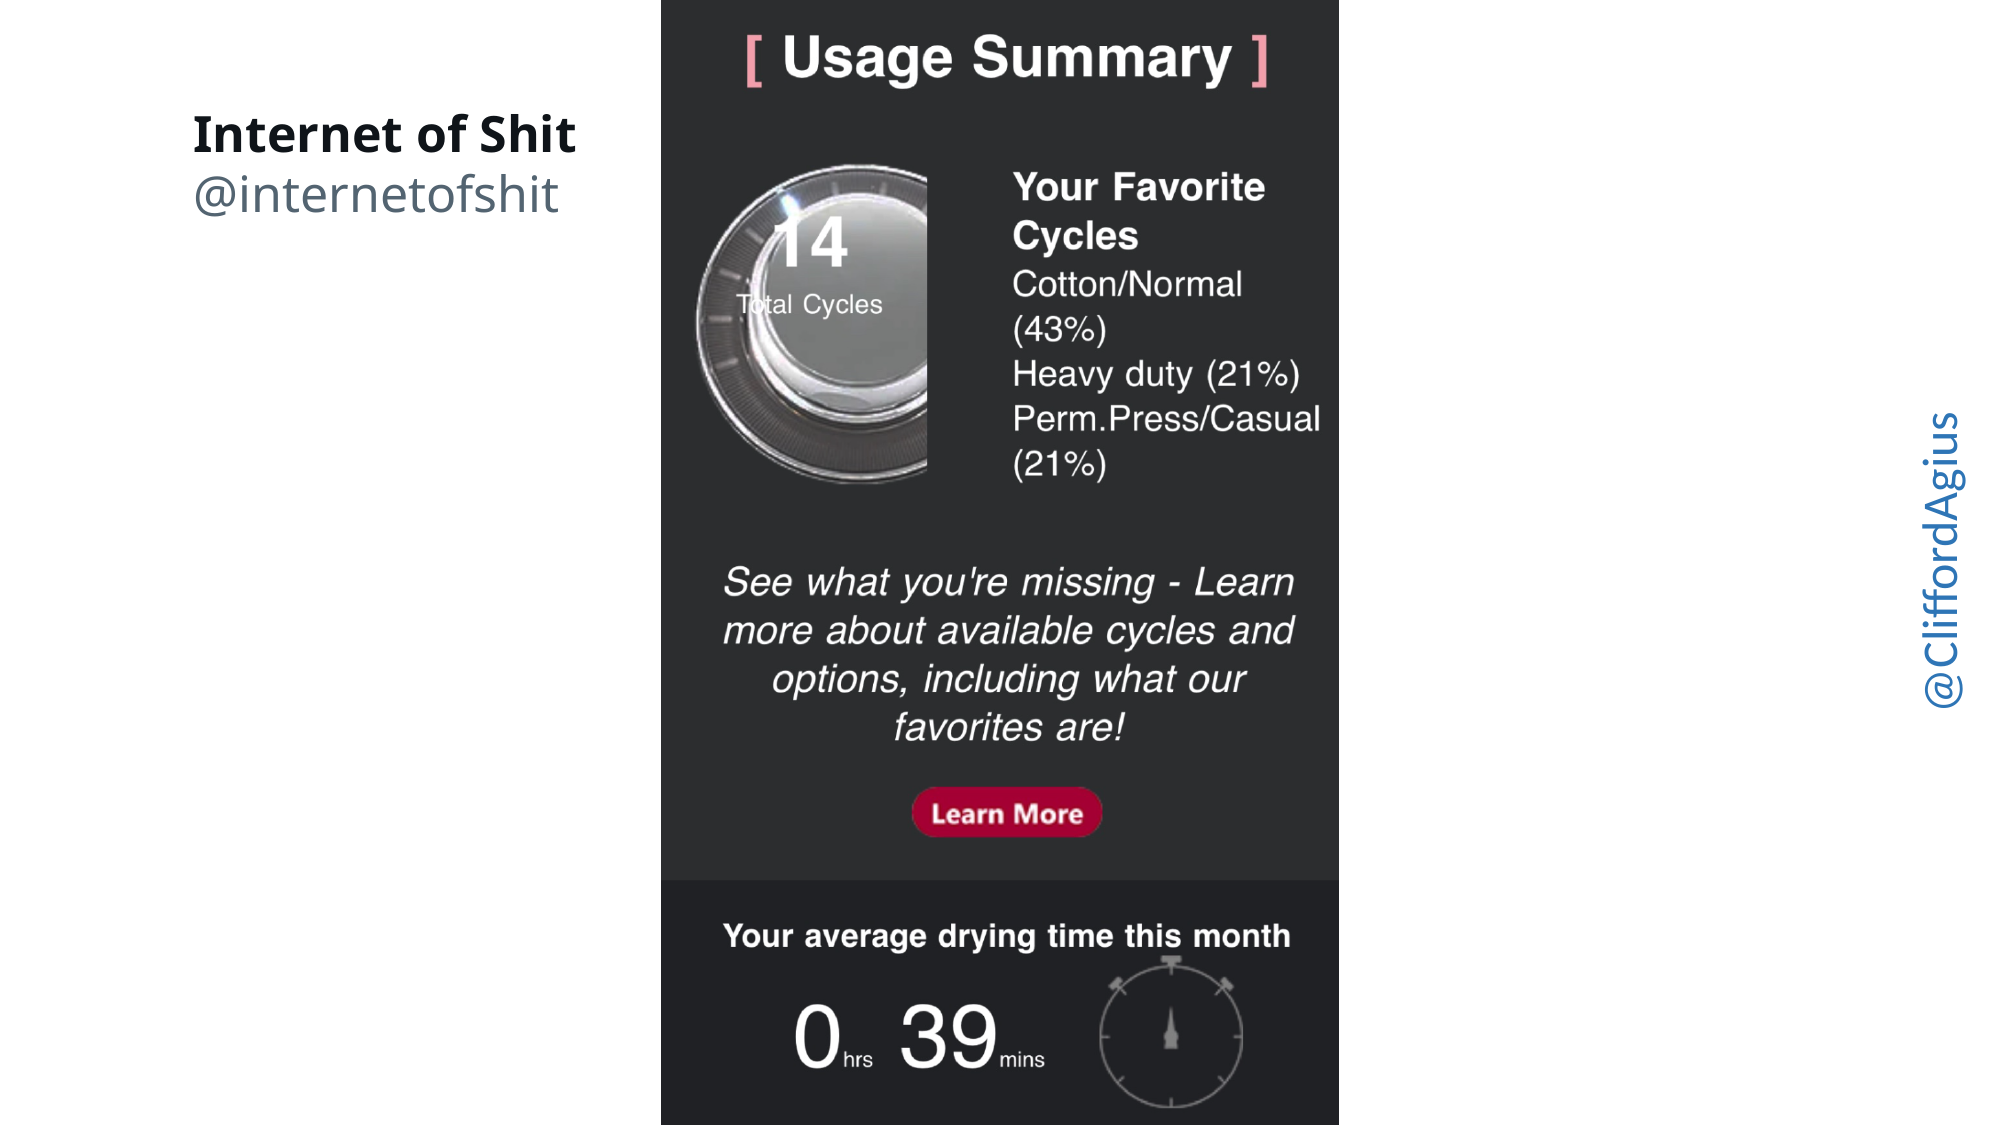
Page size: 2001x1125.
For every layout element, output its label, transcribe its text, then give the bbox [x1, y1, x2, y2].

picture [661, 0, 1339, 1125]
text_box Internet of Shit @internetofshit [178, 95, 661, 231]
